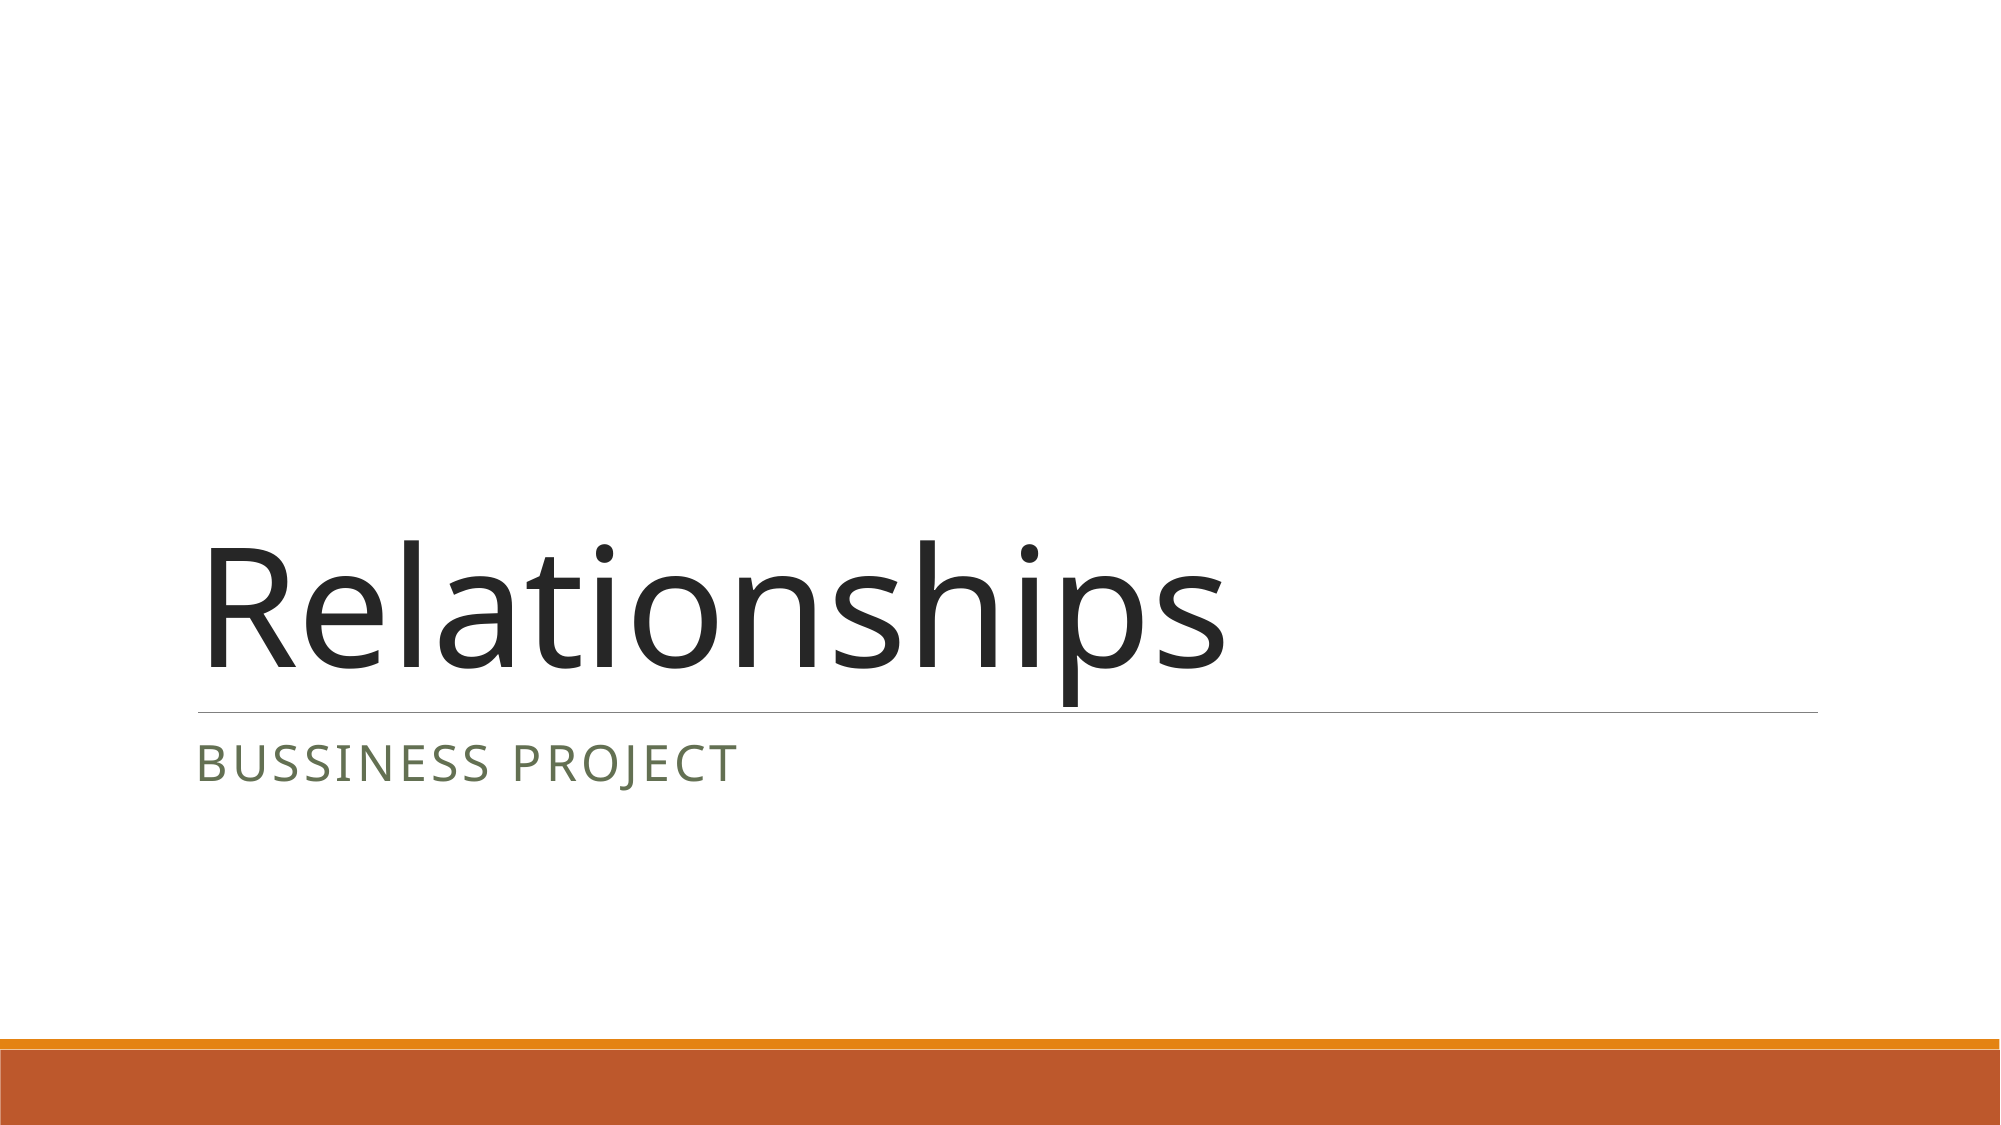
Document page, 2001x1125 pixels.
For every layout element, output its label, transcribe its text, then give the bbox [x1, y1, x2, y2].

subtitle Bussiness project [180, 730, 1831, 919]
title Relationships [180, 124, 1830, 710]
